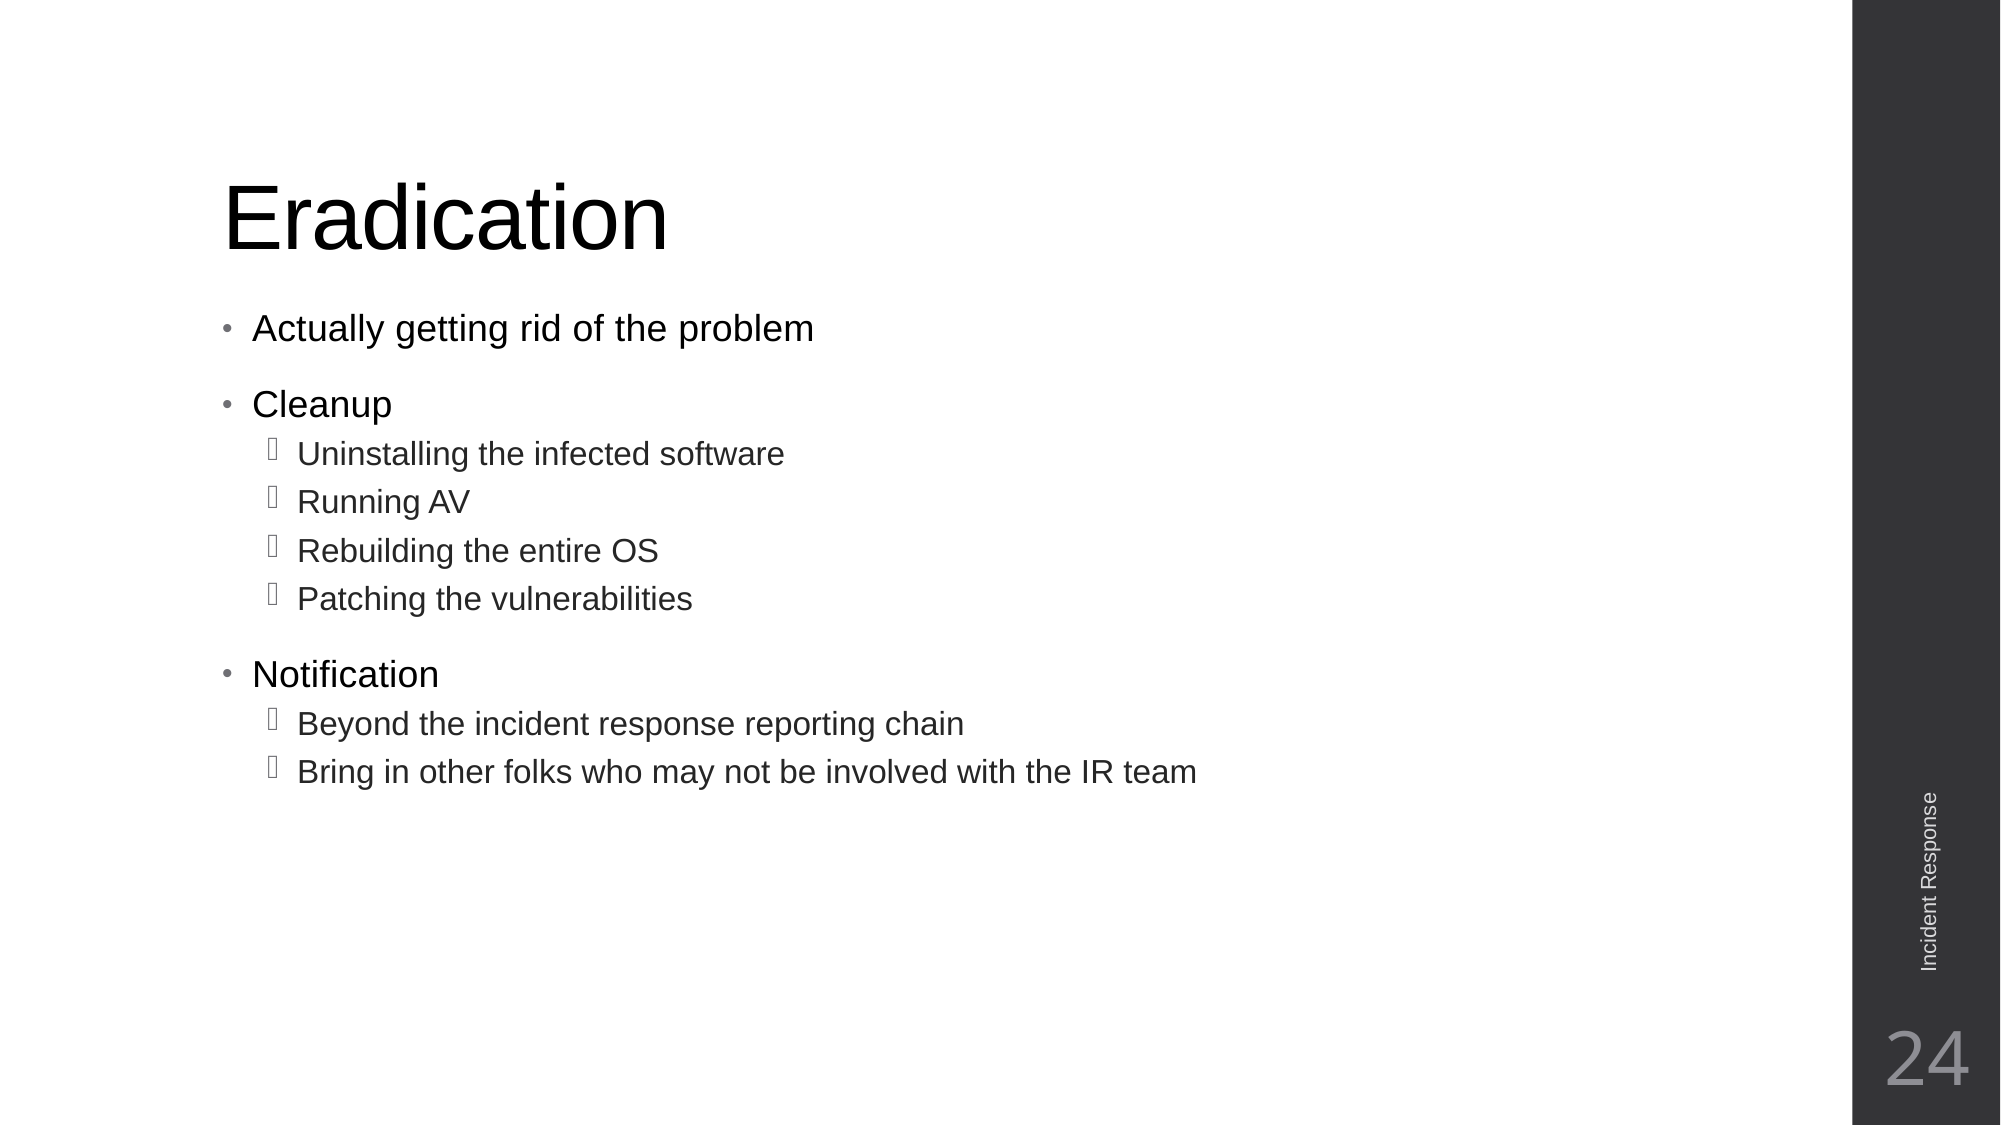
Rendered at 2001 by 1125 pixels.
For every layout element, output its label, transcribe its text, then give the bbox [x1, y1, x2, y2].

list Actually getting rid of the problem Cleanup Uninstalling the infected software Running AV Rebuilding the entire OS Patching the vulnerabilities Notification Beyond the incident response reporting chain Bring in other folks who may not be involved with the IR team [206, 299, 1617, 1014]
title Eradication [206, 60, 1797, 278]
slide_number 24 [1852, 1012, 2000, 1110]
footer Incident Response [1897, 400, 1958, 988]
